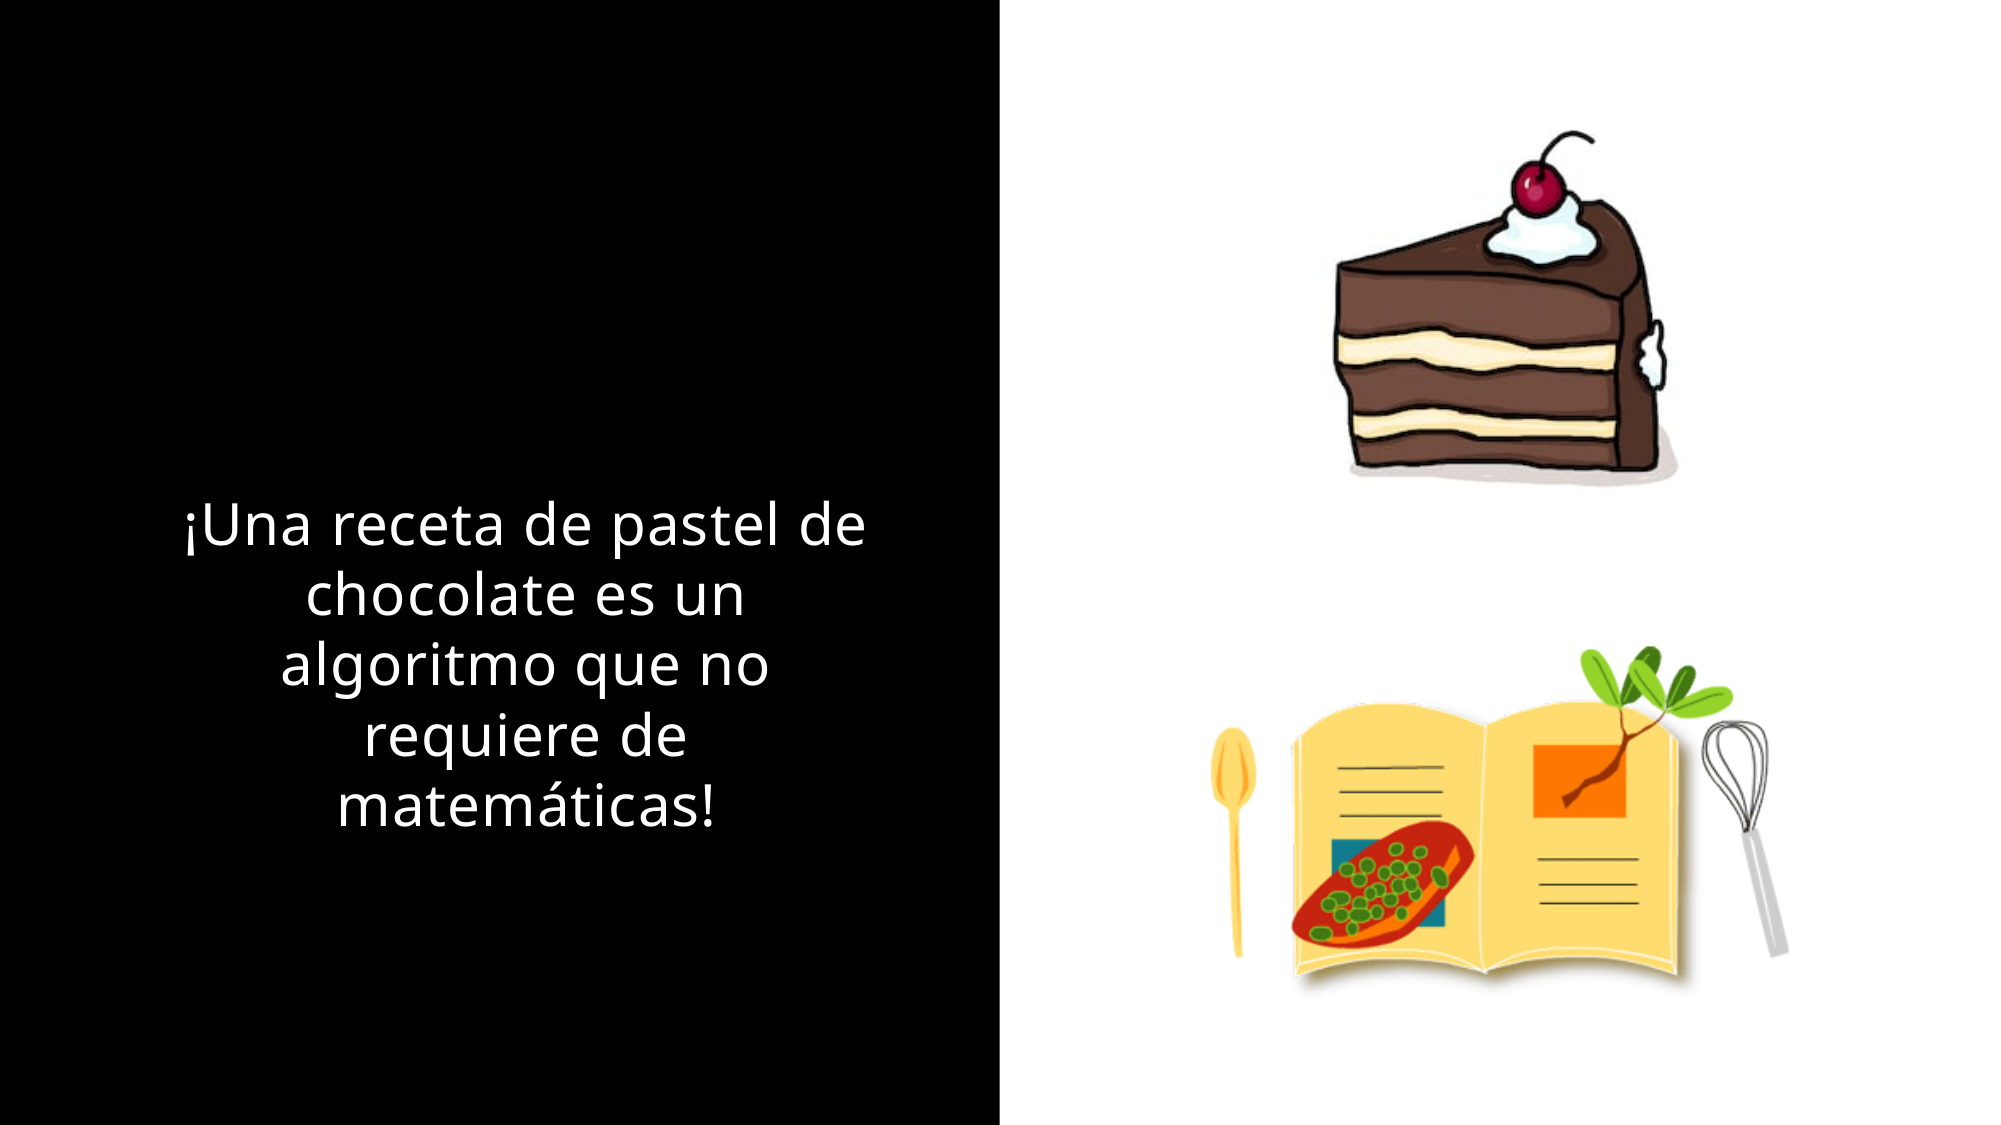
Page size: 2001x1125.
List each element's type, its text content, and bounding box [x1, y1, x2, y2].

picture [1158, 602, 1841, 1021]
text_box [1001, 0, 2000, 1125]
list ¡Una receta de pastel de chocolate es un algoritmo que no requiere de matemáticas! [157, 478, 896, 1014]
picture [1267, 104, 1731, 523]
text_box [0, 0, 1001, 1125]
